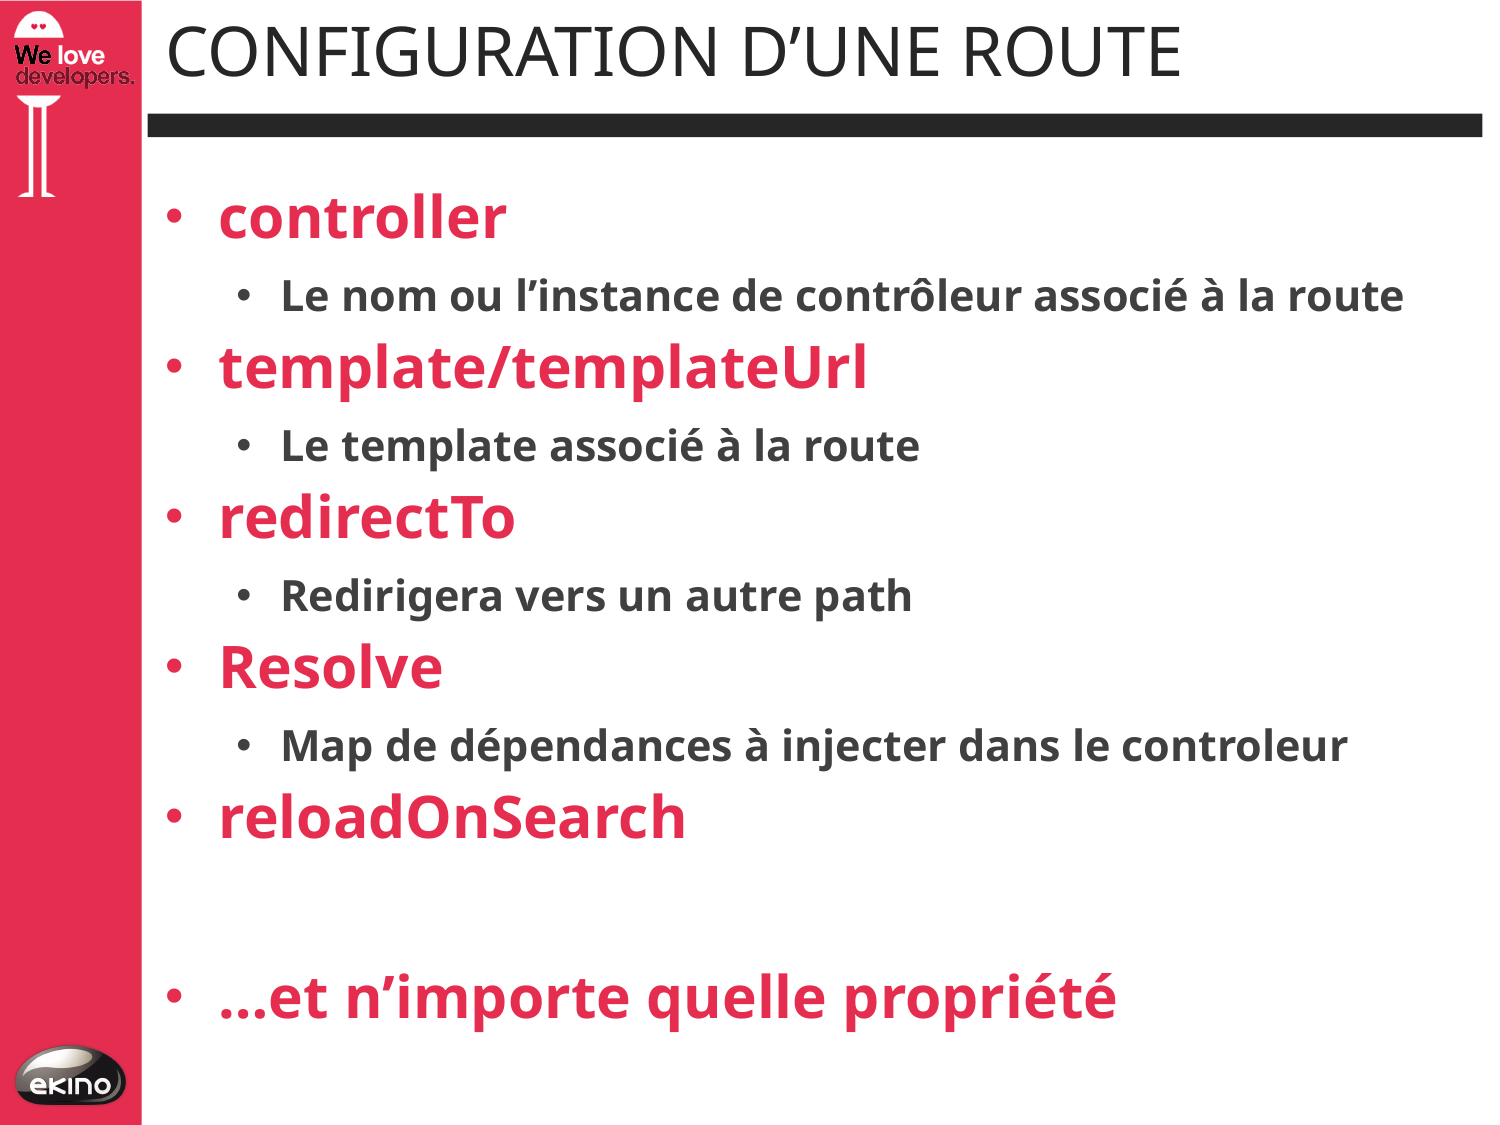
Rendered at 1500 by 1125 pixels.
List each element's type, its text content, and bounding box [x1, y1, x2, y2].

picture [11, 1041, 130, 1109]
title Configuration d’une route [151, 0, 1483, 99]
picture [6, 1, 136, 197]
list controller Le nom ou l’instance de contrôleur associé à la route template/templateUrl Le template associé à la route redirectTo Redirigera vers un autre path Resolve Map de dépendances à injecter dans le controleur reloadOnSearch …et n’importe quelle propriété [151, 172, 1483, 1043]
